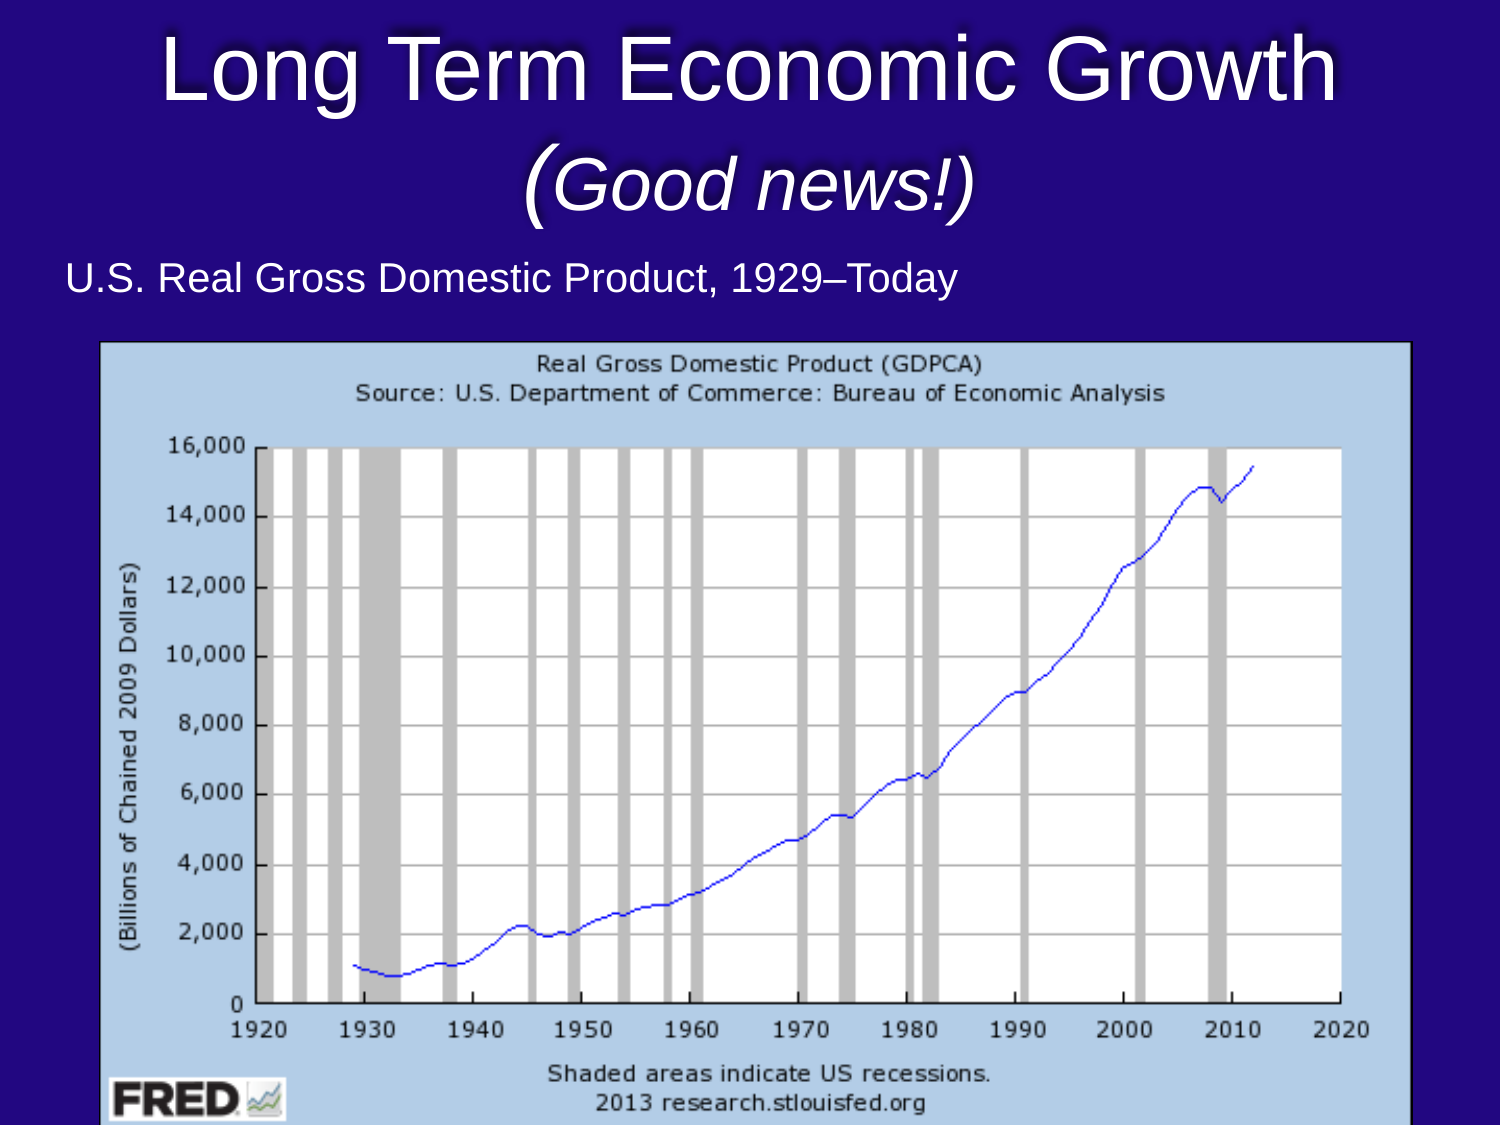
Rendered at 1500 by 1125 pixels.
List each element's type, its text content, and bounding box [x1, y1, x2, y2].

title Long Term Economic Growth (Good news!) [74, 37, 1426, 201]
picture [99, 341, 1413, 1125]
text_box U.S. Real Gross Domestic Product, 1929–Today [50, 249, 1425, 313]
